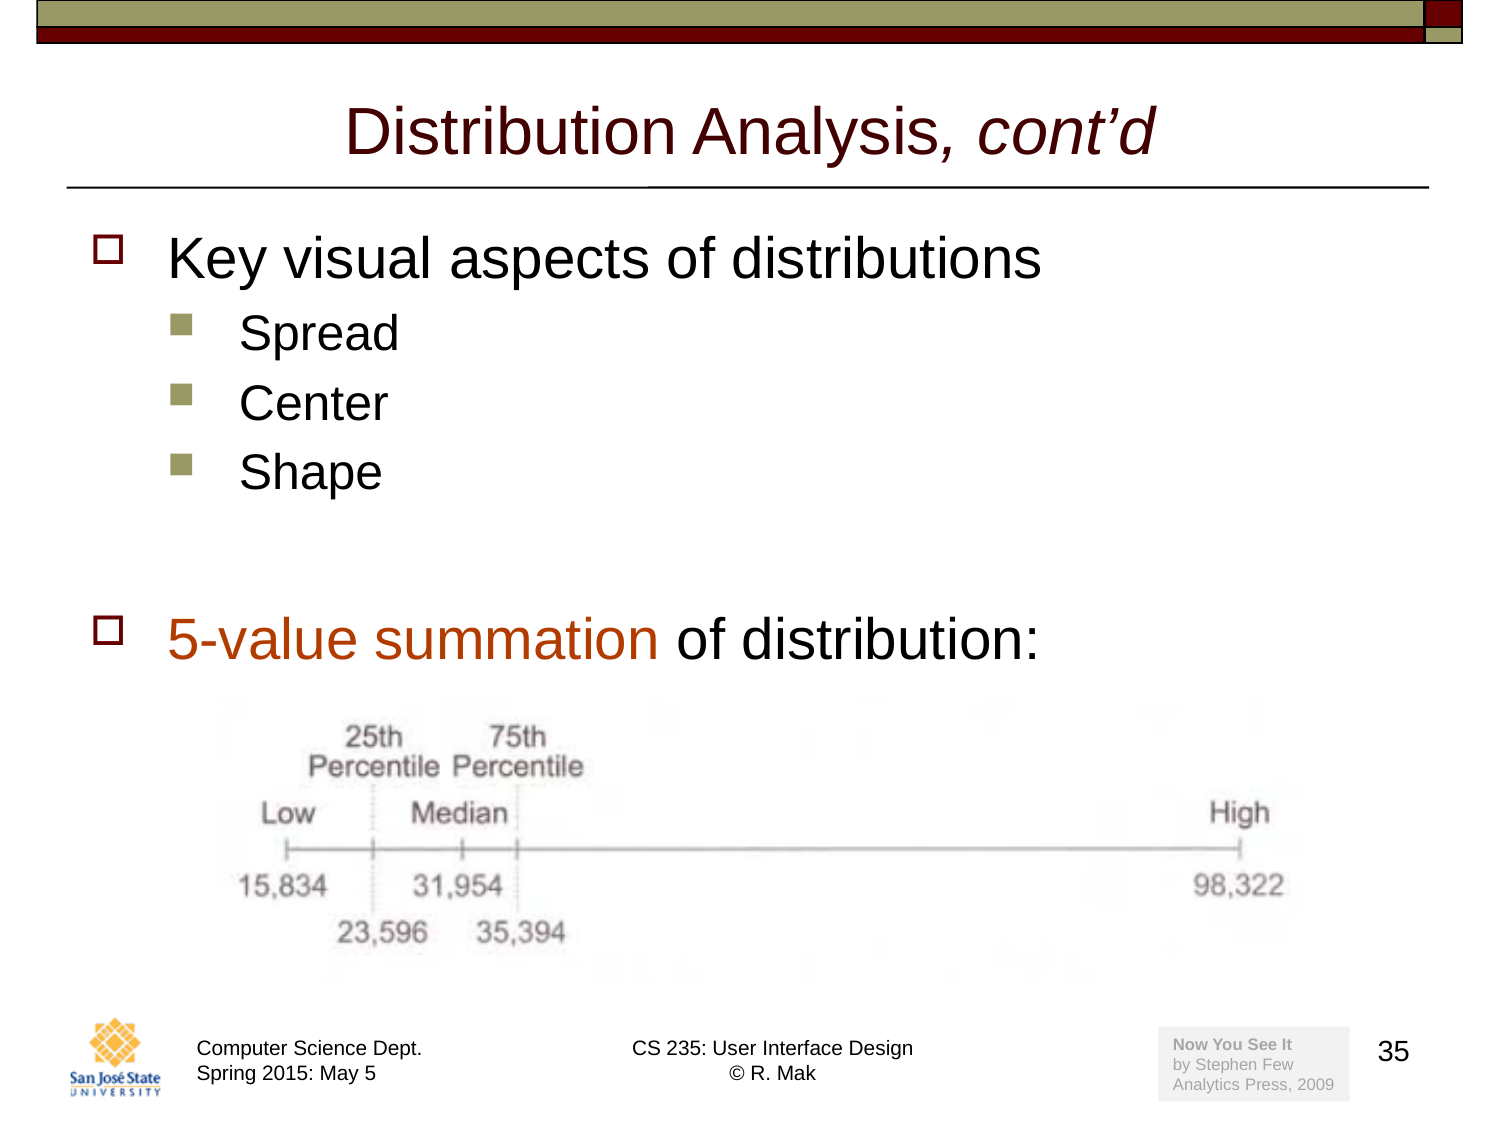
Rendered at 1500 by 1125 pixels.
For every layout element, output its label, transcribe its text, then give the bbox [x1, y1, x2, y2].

text_box Now You See It by Stephen Few Analytics Press, 2009 [1158, 1026, 1350, 1102]
picture [60, 1012, 166, 1112]
slide_number 35 [1112, 1025, 1425, 1100]
list Key visual aspects of distributions Spread Center Shape 5-value summation of distribution: [75, 212, 1425, 668]
picture [217, 697, 1306, 986]
title Distribution Analysis, cont’d [75, 67, 1425, 175]
